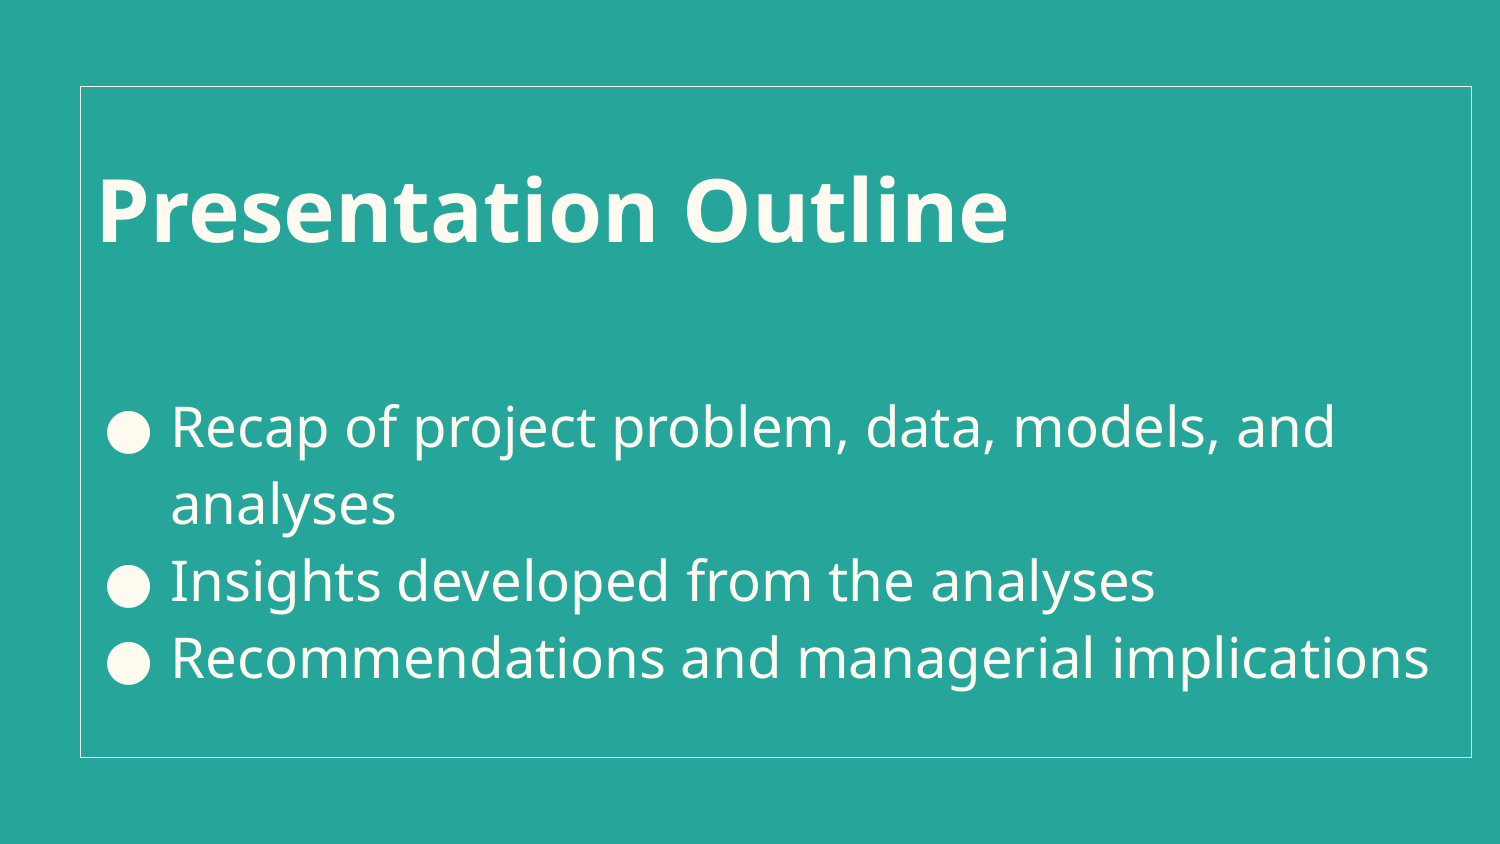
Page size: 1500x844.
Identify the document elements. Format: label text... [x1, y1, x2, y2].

title Presentation Outline Recap of project problem, data, models, and analyses Insights developed from the analyses Recommendations and managerial implications [80, 86, 1472, 758]
